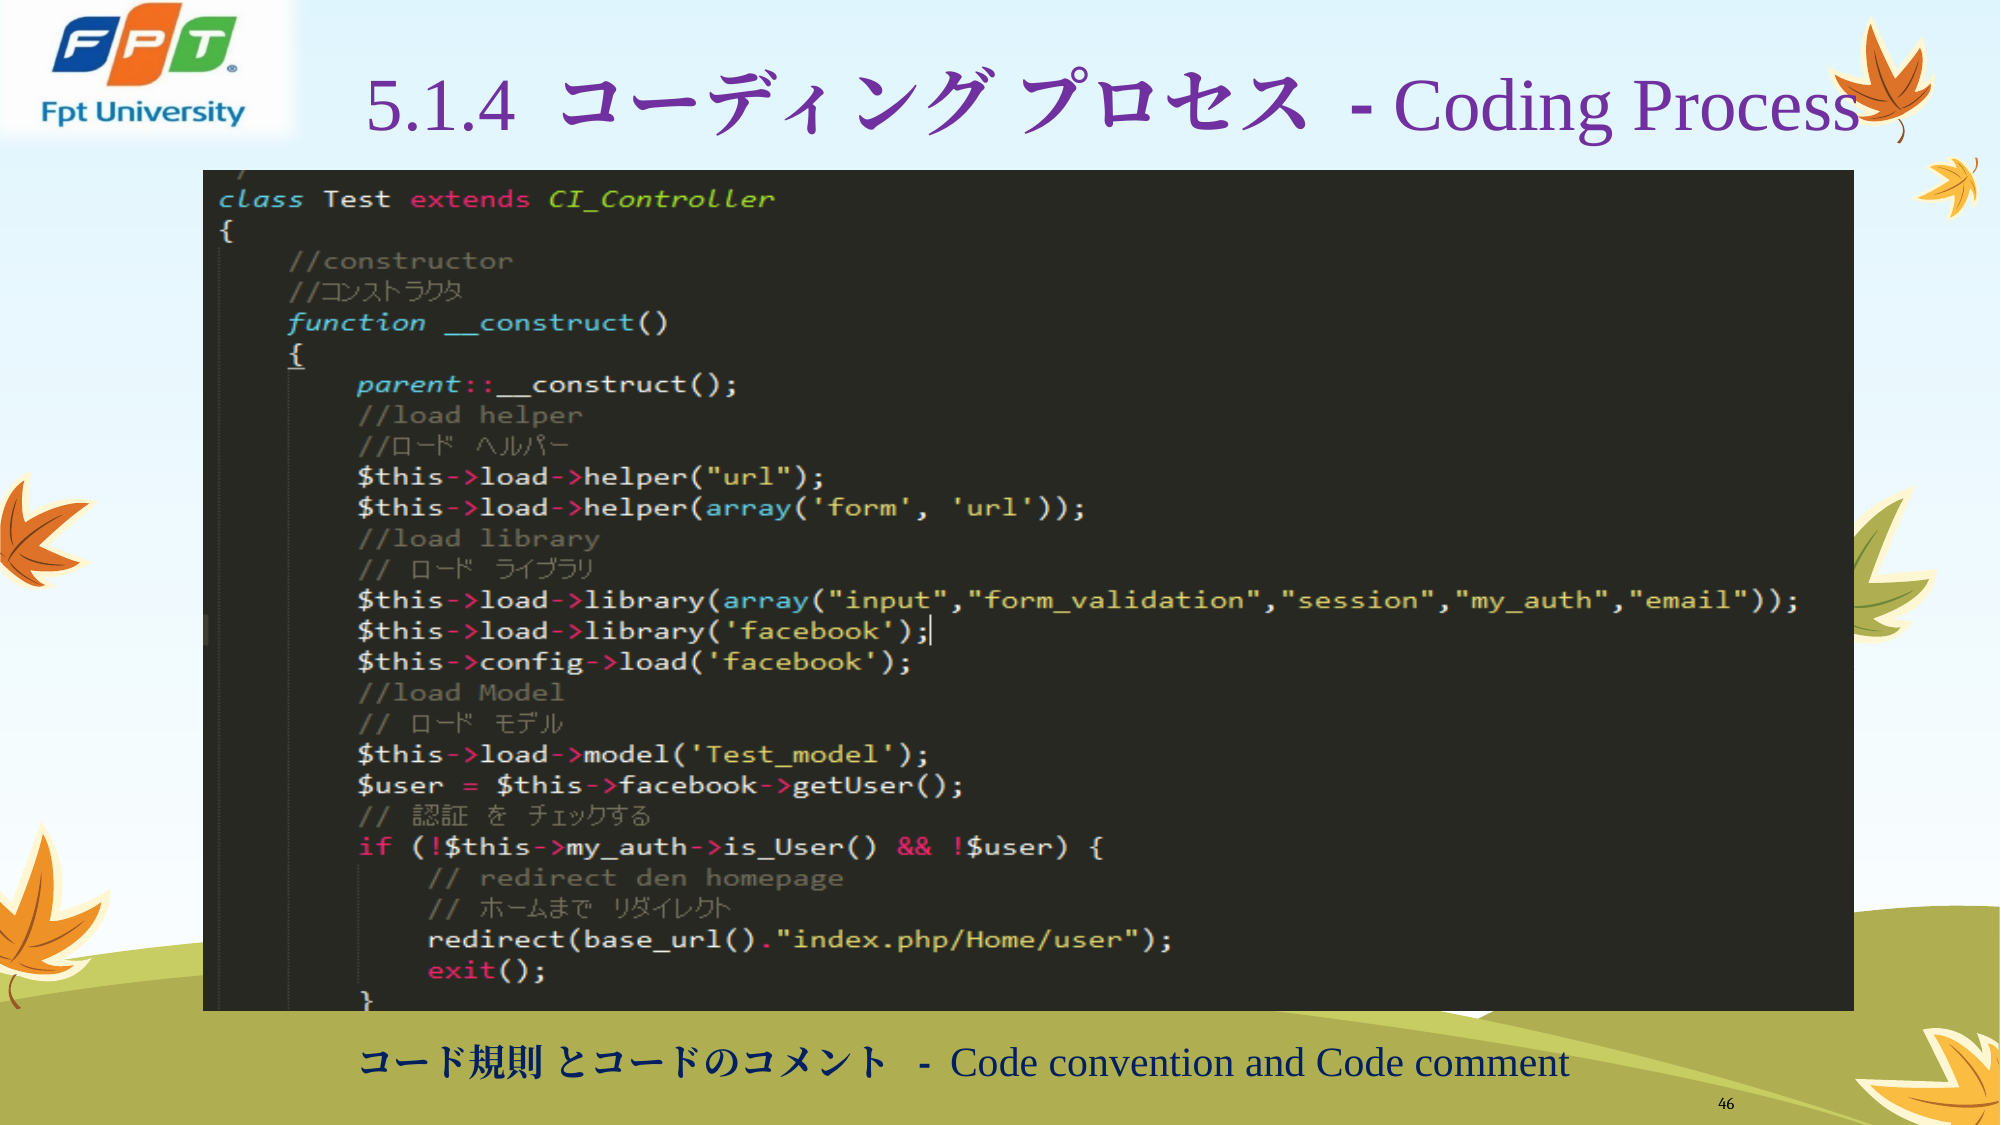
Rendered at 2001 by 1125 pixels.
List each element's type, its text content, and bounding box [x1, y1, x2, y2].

picture [202, 170, 1854, 1011]
picture [0, 0, 312, 155]
text_box コード規則 とコードのコメント - Code convention and Code comment [341, 1027, 1750, 1092]
slide_number 46 [1644, 1092, 1750, 1122]
title 5.1.4 コーディング プロセス - Coding Process [312, 12, 1978, 155]
